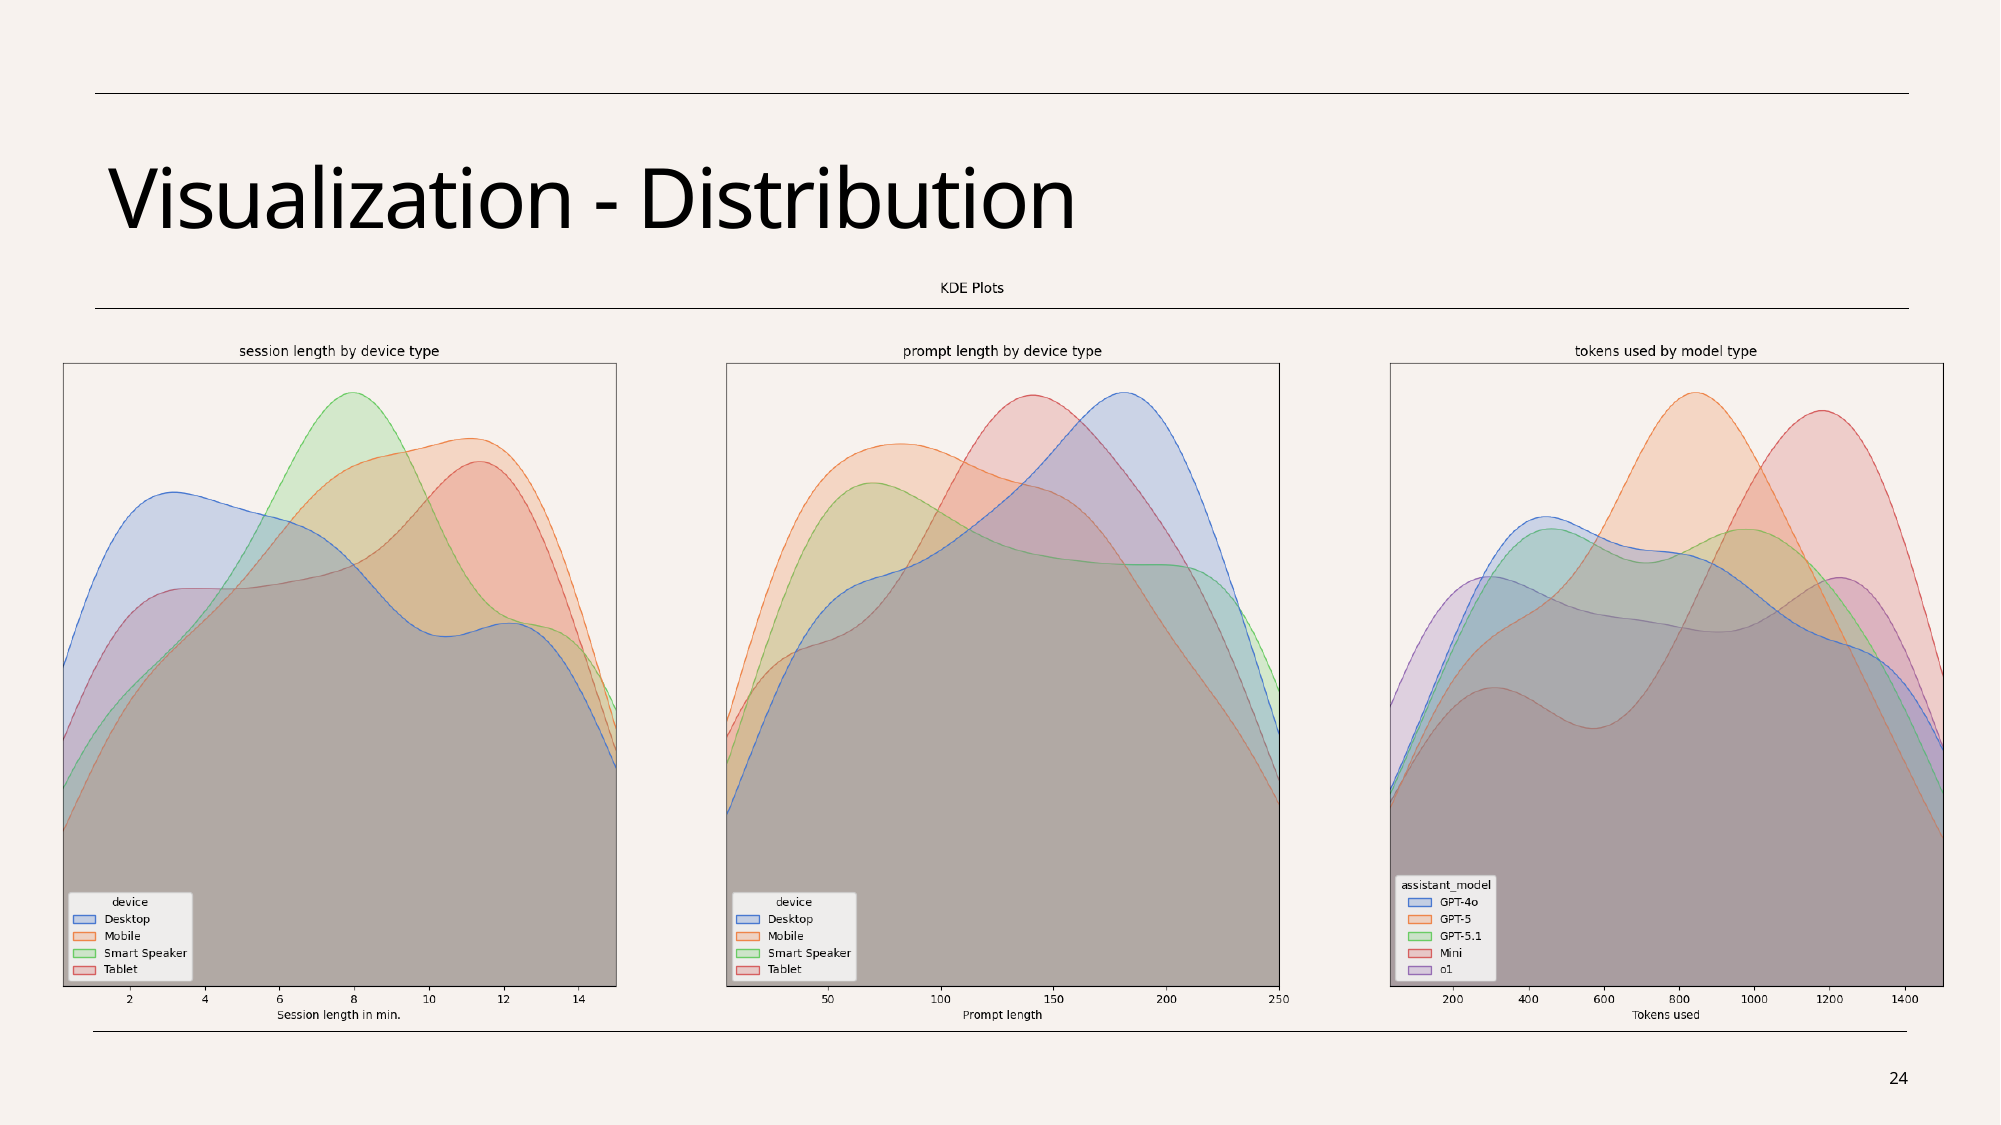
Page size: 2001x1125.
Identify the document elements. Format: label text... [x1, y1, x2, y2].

title Visualization - Distribution [93, 113, 1907, 265]
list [48, 265, 1952, 1075]
slide_number 24 [1808, 1075, 1924, 1110]
